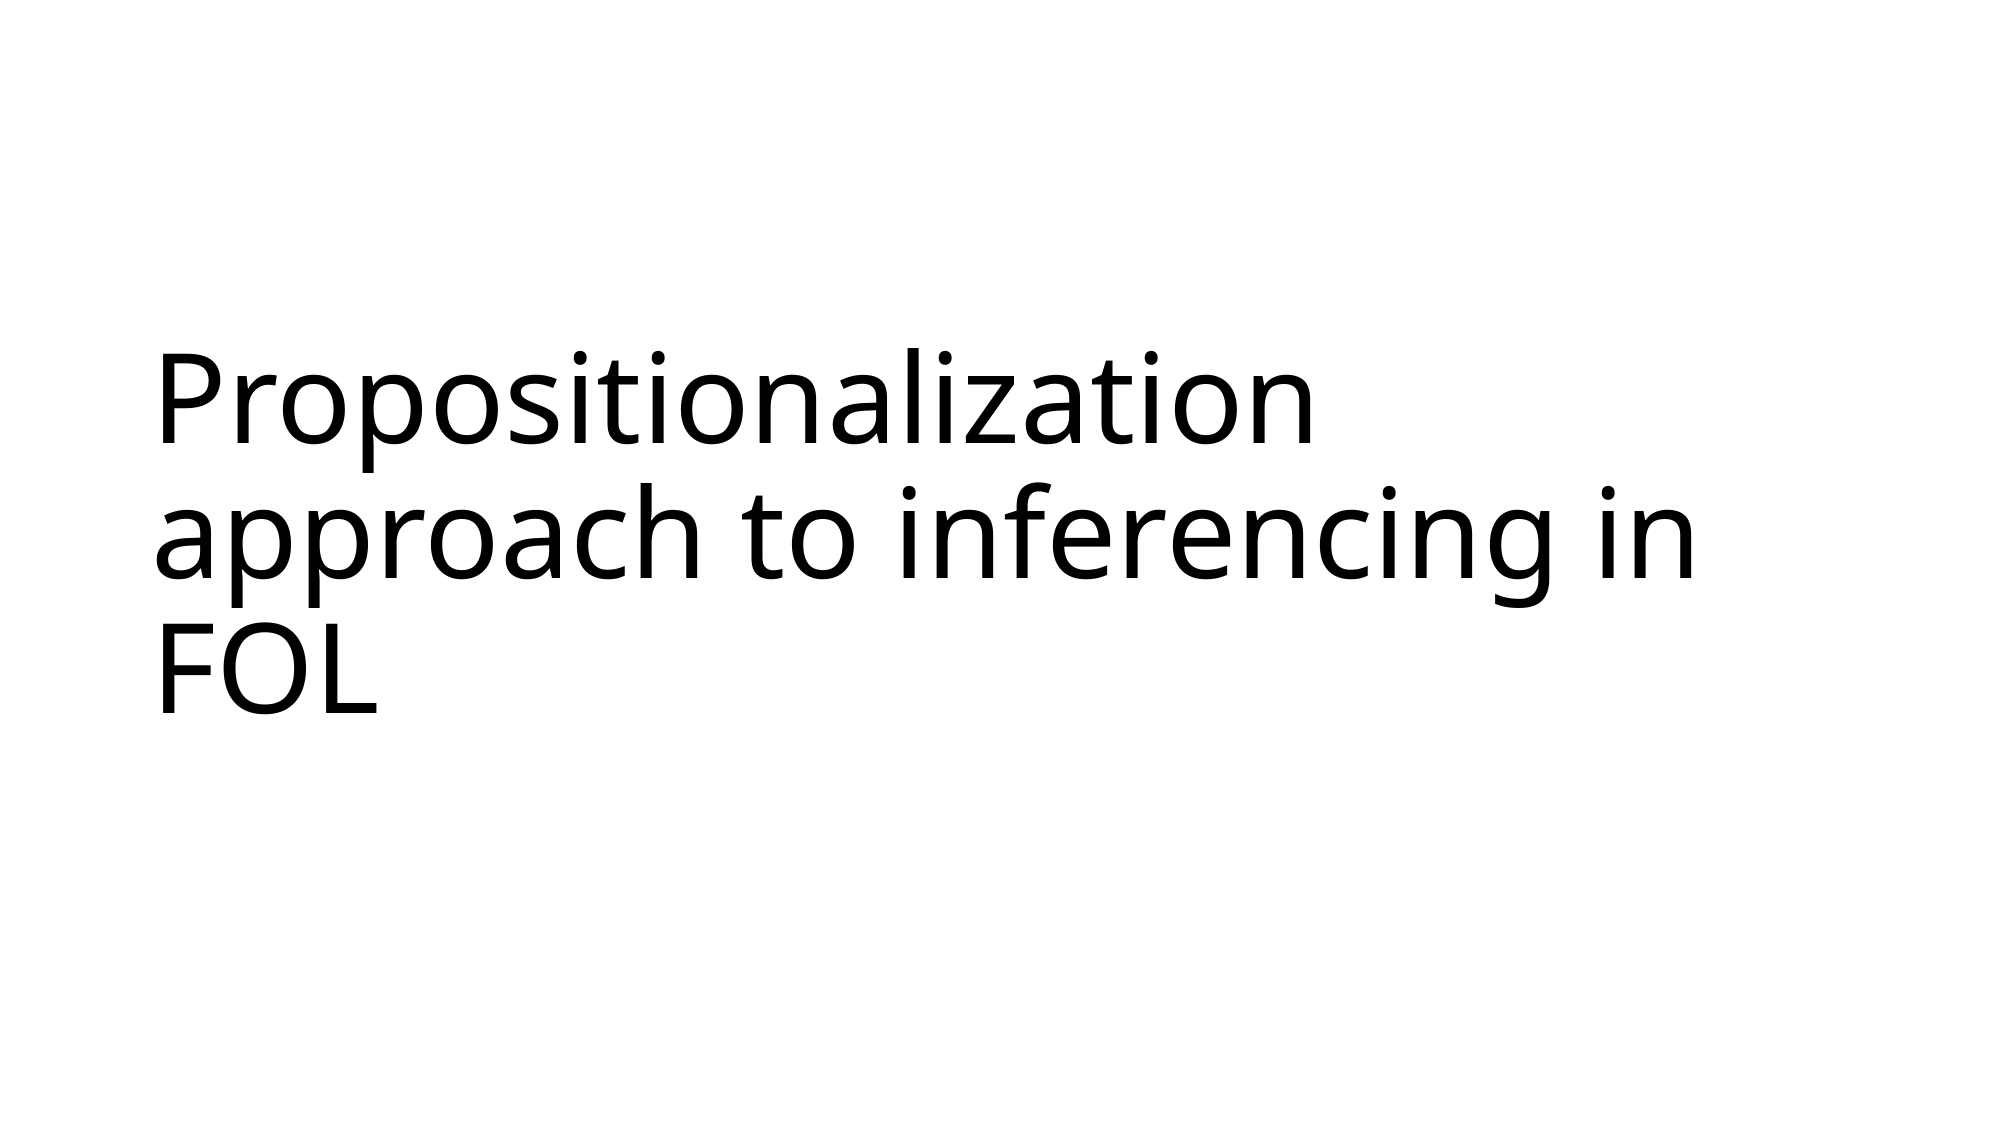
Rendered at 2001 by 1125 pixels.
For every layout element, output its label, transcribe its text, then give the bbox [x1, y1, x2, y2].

title Propositionalization approach to inferencing in FOL [136, 280, 1862, 749]
